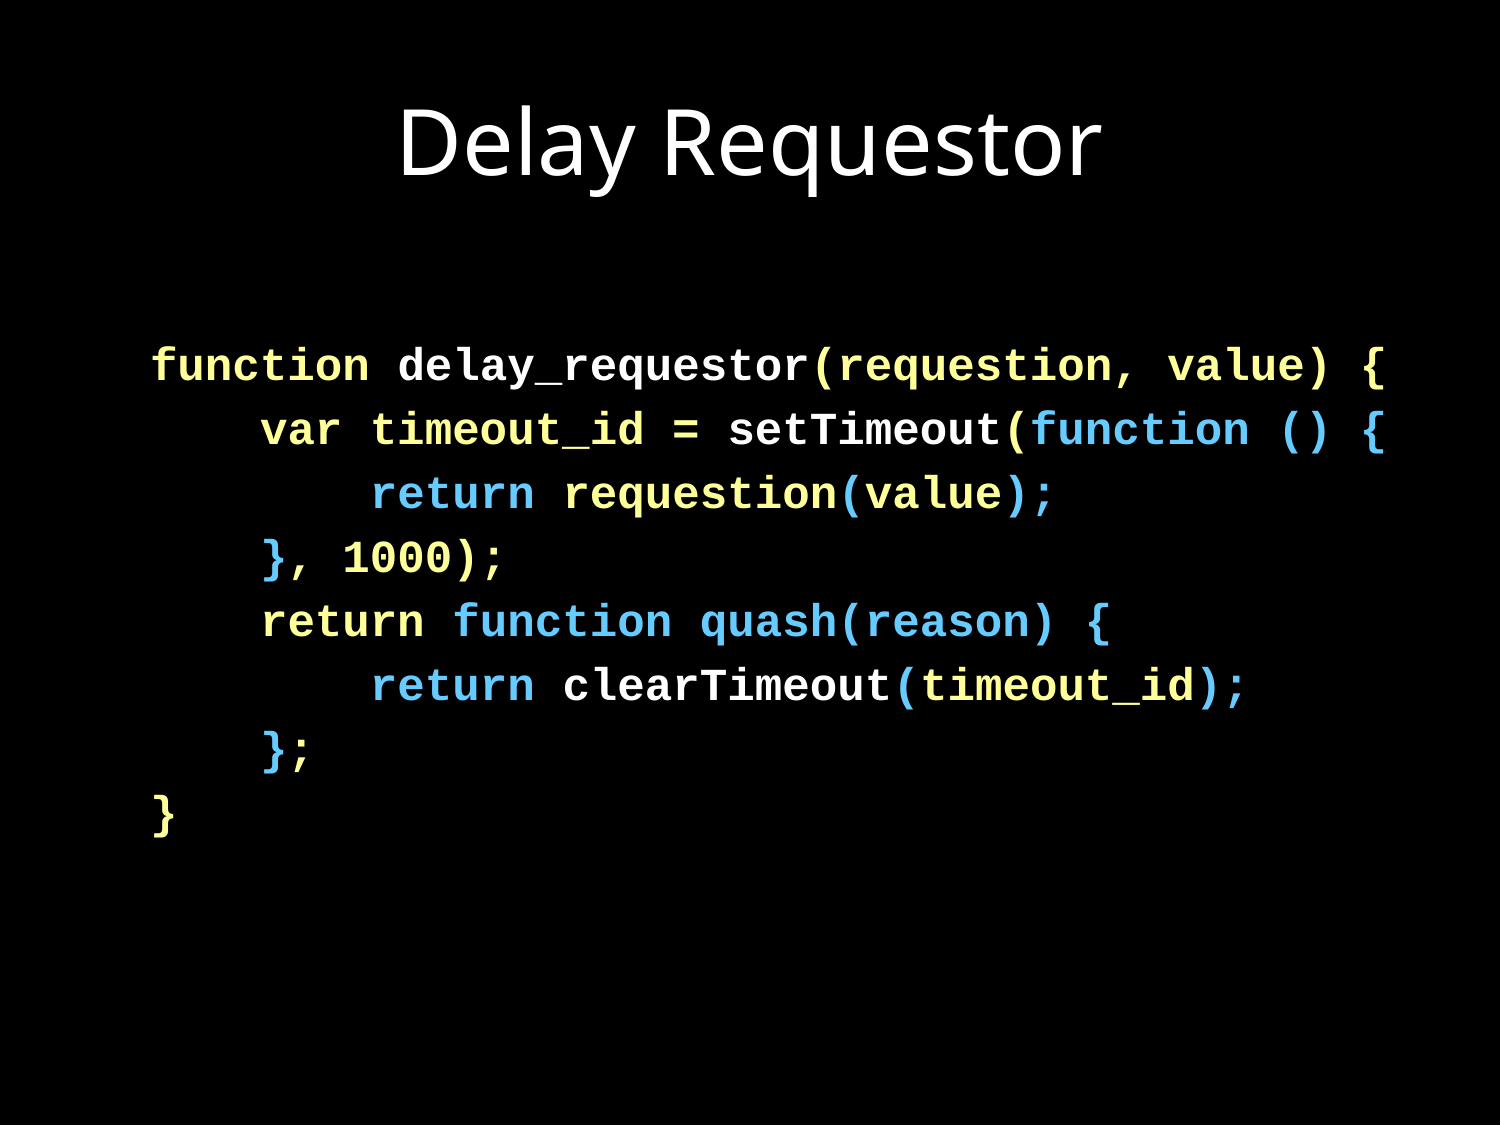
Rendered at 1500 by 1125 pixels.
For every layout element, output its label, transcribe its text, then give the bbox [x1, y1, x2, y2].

title Delay Requestor [74, 44, 1426, 233]
list function delay(milliseconds) { function delay_requestor(requestion, value) { var timeout_id = setTimeout(function () { return requestion(value); }, 1000); return function quash(reason) { return clearTimeout(timeout_id); }; }; [24, 262, 1500, 1088]
